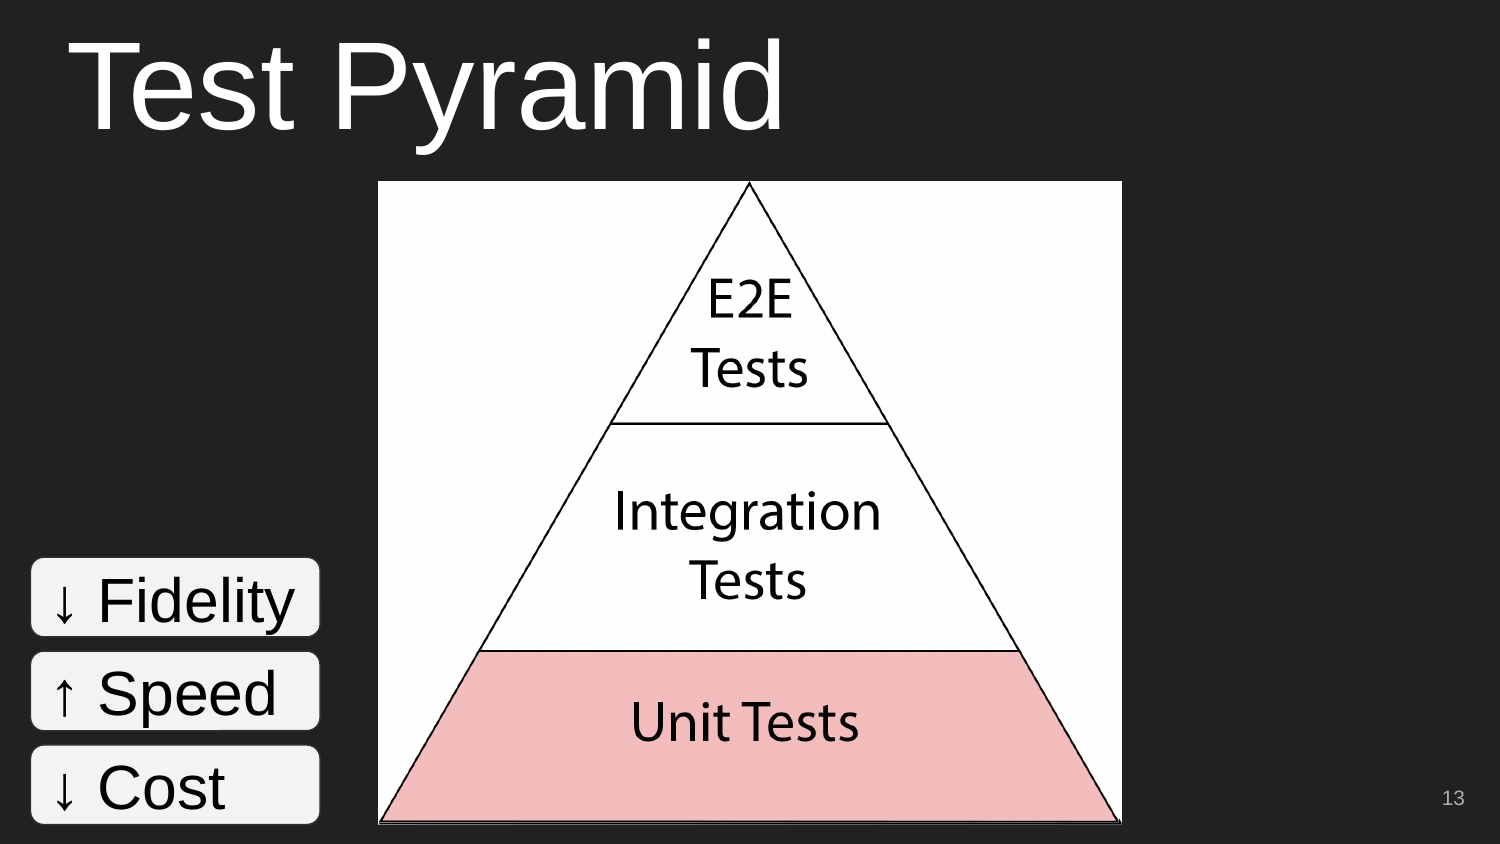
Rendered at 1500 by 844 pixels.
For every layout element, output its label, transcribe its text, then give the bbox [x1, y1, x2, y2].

text_box ↓ Fidelity [30, 557, 321, 637]
slide_number ‹#› [1389, 764, 1480, 830]
title Test Pyramid [51, 0, 1449, 84]
text_box ↑ Speed [30, 651, 321, 731]
picture [378, 181, 1122, 826]
text_box ↓ Cost [30, 744, 321, 825]
